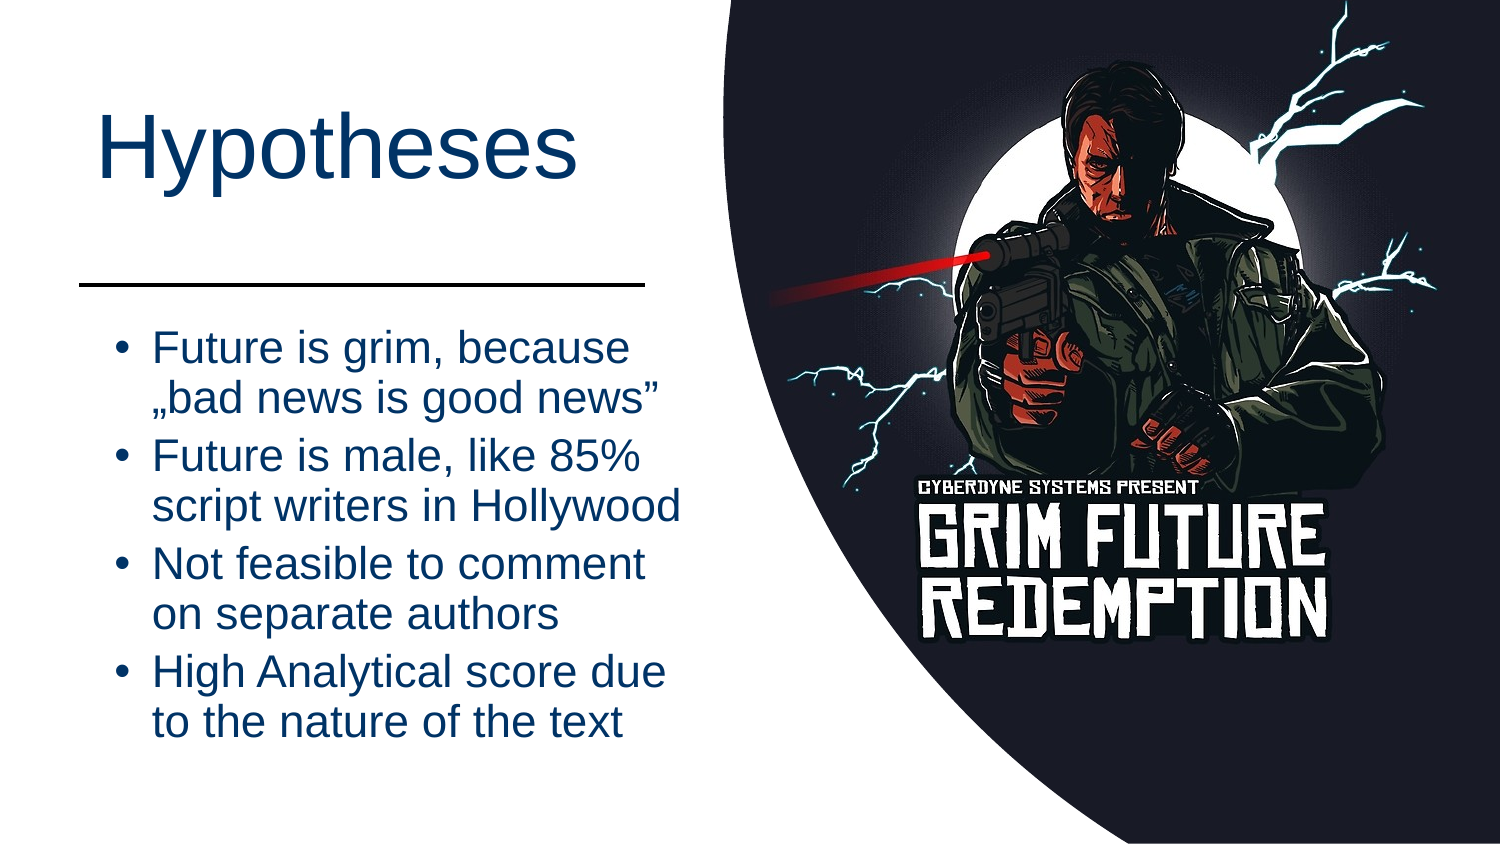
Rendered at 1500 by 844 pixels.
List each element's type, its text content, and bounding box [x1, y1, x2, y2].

picture [722, 0, 1500, 844]
title Hypotheses [80, 44, 711, 254]
list Future is grim, because „bad news is good news” Future is male, like 85% script writers in Hollywood Not feasible to comment on separate authors High Analytical score due to the nature of the text [80, 316, 711, 743]
